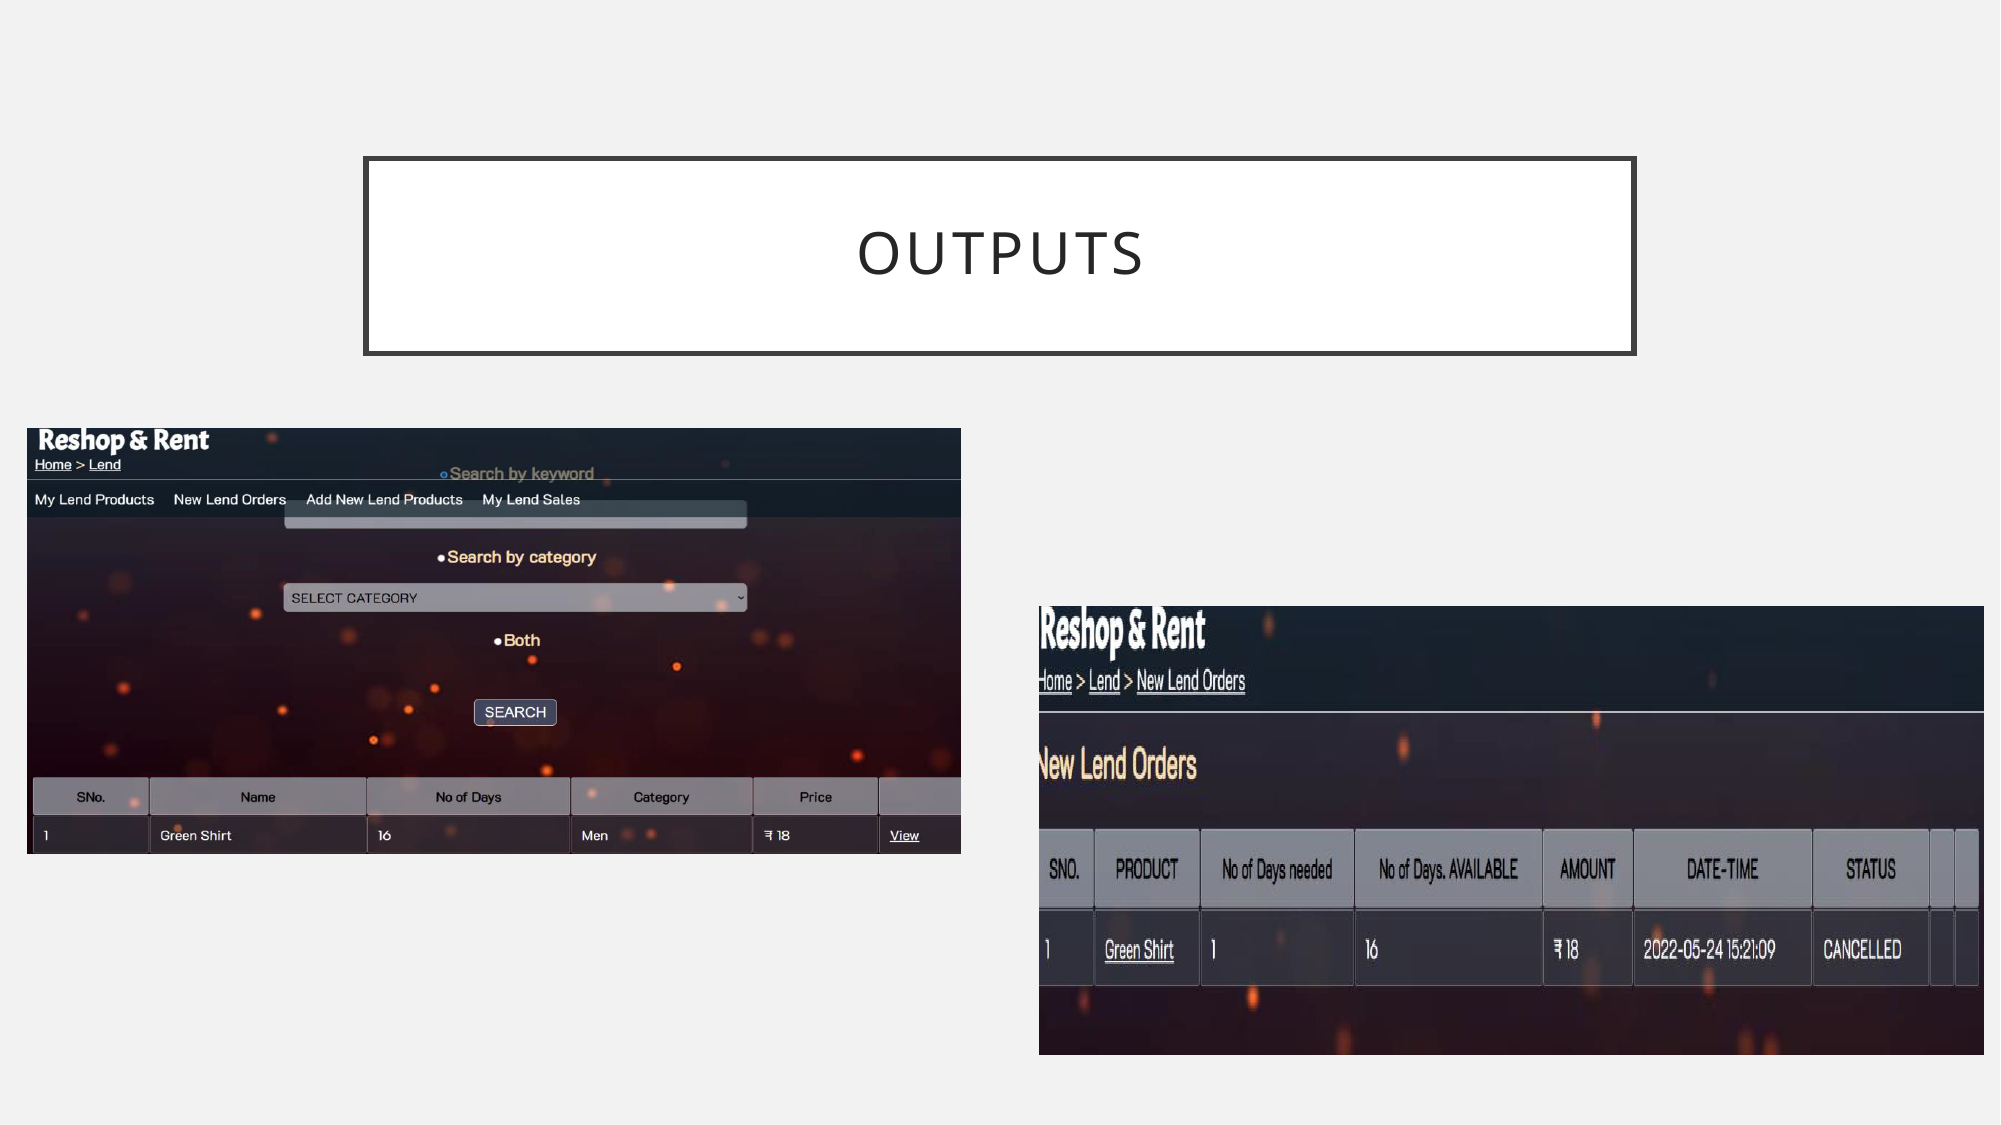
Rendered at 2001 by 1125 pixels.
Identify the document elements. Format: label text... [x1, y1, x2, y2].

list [1039, 606, 1984, 1055]
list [27, 428, 961, 855]
title OUTPUTS [363, 156, 1637, 356]
